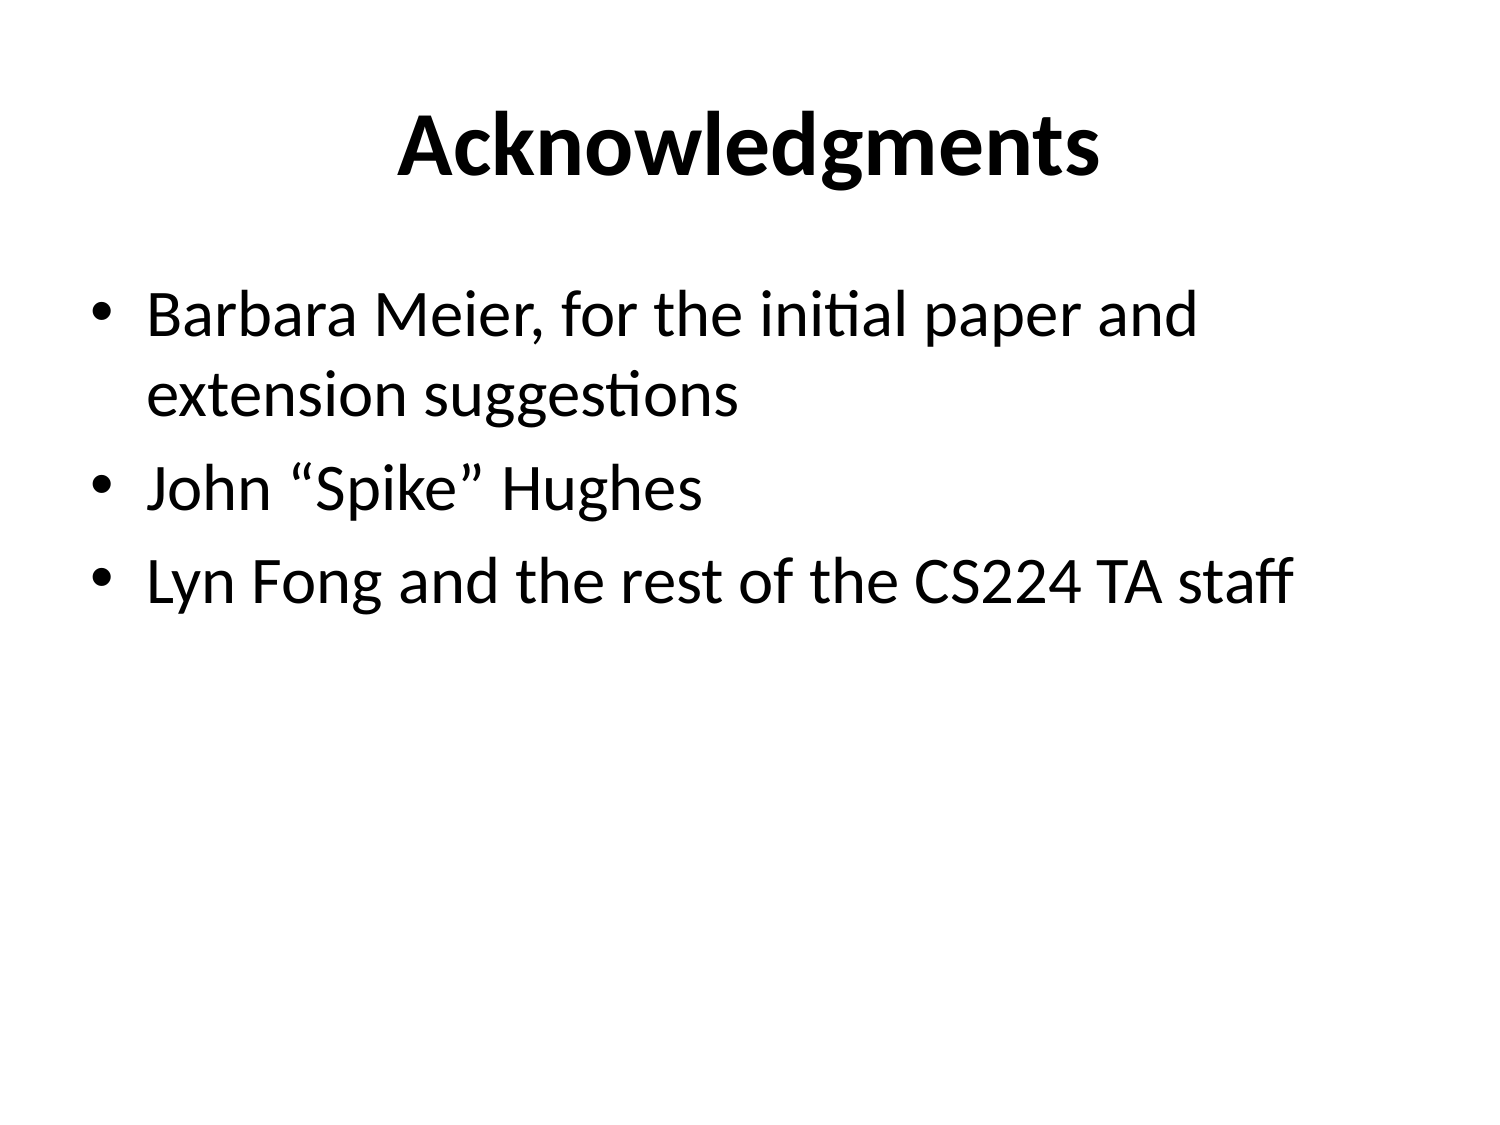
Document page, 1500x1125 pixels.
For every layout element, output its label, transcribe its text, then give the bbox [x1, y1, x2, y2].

list Barbara Meier, for the initial paper and extension suggestions John “Spike” Hughes Lyn Fong and the rest of the CS224 TA staff [75, 262, 1425, 663]
title Acknowledgments [75, 45, 1425, 233]
